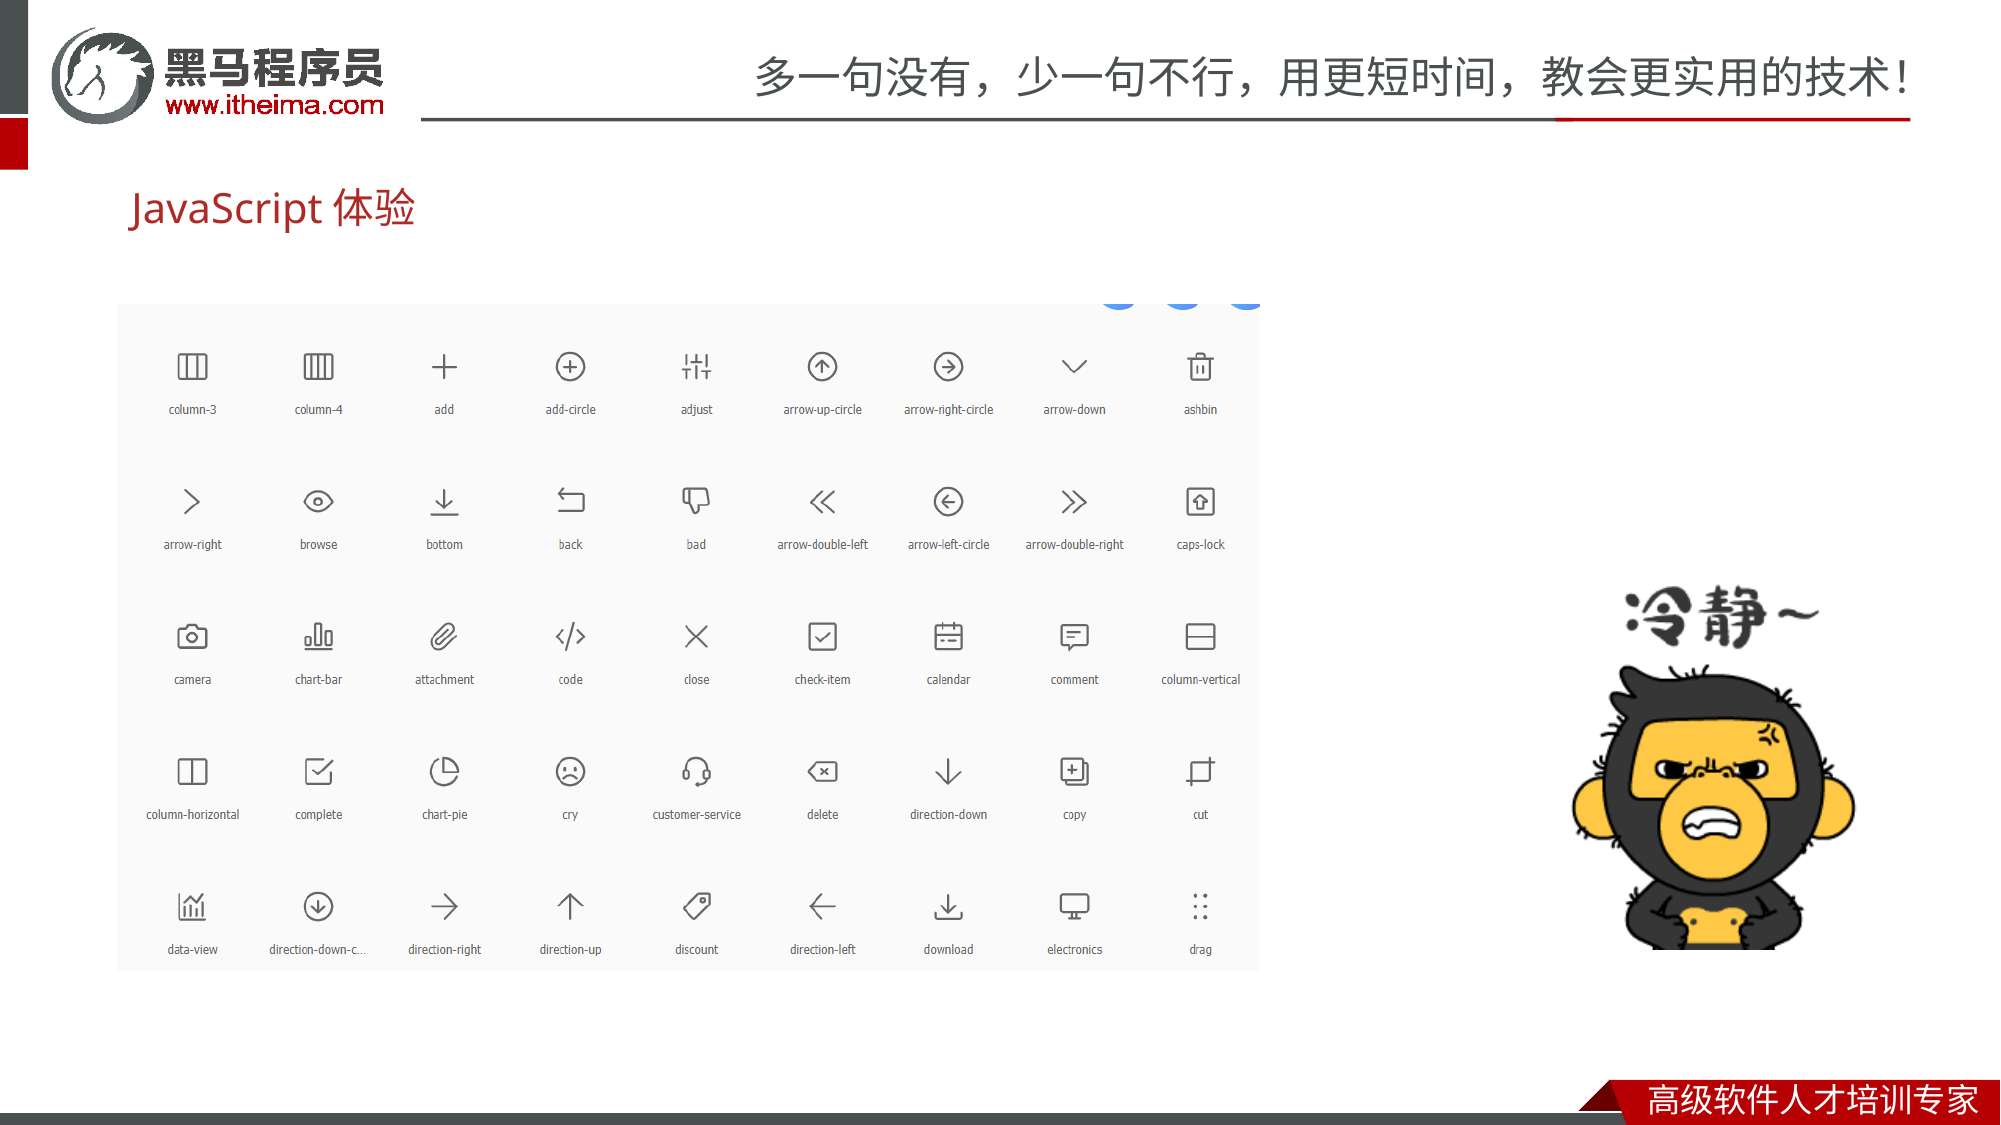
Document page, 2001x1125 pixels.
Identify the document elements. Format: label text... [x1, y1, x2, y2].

picture [116, 303, 1261, 972]
picture [50, 26, 384, 125]
title JavaScript体验 [116, 164, 1876, 250]
picture [1526, 574, 1902, 951]
